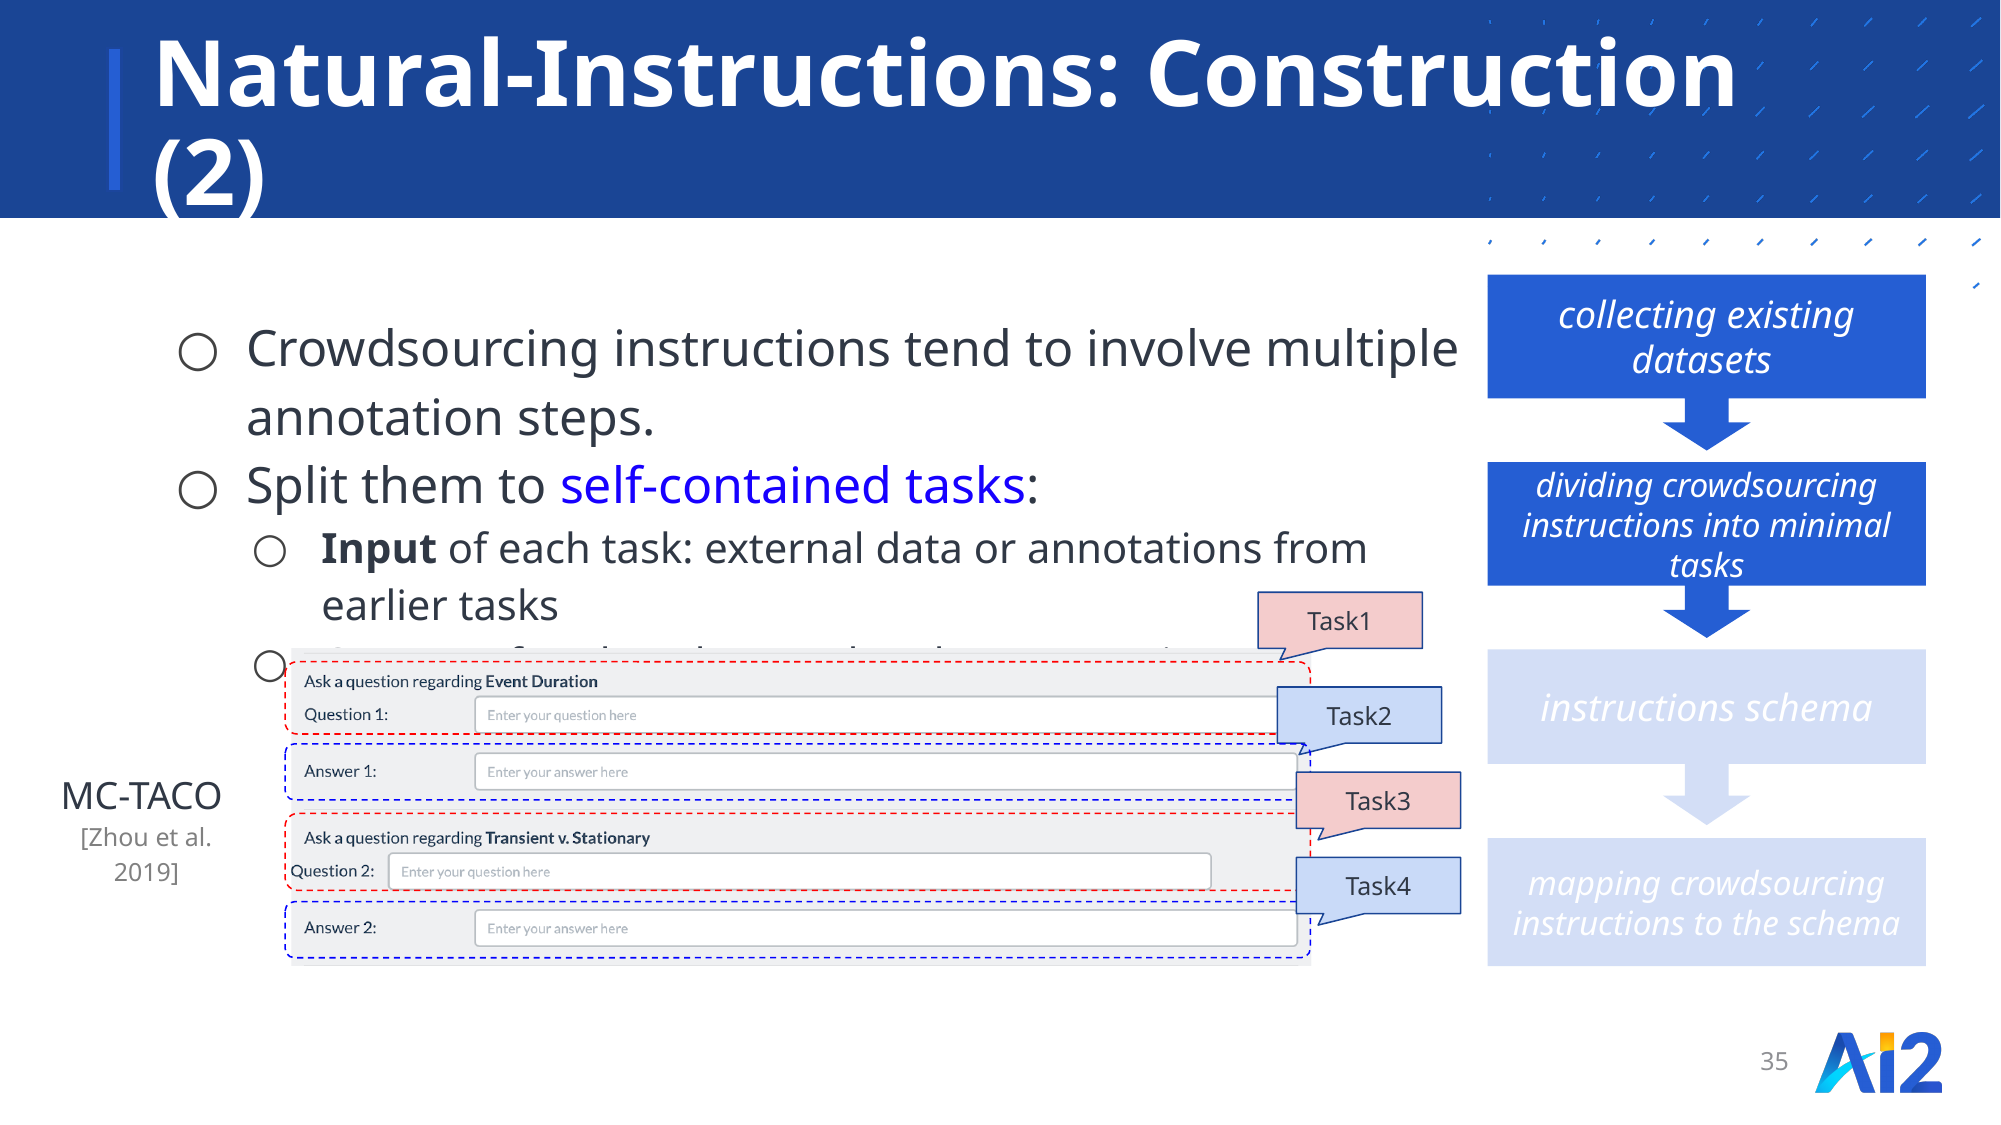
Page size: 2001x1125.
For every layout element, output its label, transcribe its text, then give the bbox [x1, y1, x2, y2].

text_box mapping crowdsourcing instructions to the schema [1487, 837, 1927, 967]
slide_number 35 [1716, 1032, 1804, 1093]
title Natural-Instructions: Construction (2) [137, 47, 1863, 206]
text_box Task4 [1312, 857, 1461, 926]
text_box Task1 [1258, 592, 1423, 652]
picture [1815, 1032, 1942, 1093]
text_box instructions schema [1486, 648, 1927, 827]
text_box MC-TACO [Zhou et al. 2019] [0, 757, 253, 894]
text_box Task3 [1312, 772, 1461, 840]
text_box collecting existing datasets [1486, 273, 1927, 452]
picture [1487, 0, 2000, 289]
picture [286, 648, 1312, 966]
text_box Task2 [1312, 686, 1442, 752]
list Crowdsourcing instructions tend to involve multiple annotation steps. Split them to self-contained tasks: Input of each task: external data or annotations from earlier tasks Output of each task: crowdworker annotations [106, 299, 1488, 1014]
text_box dividing crowdsourcing instructions into minimal tasks [1486, 461, 1927, 640]
